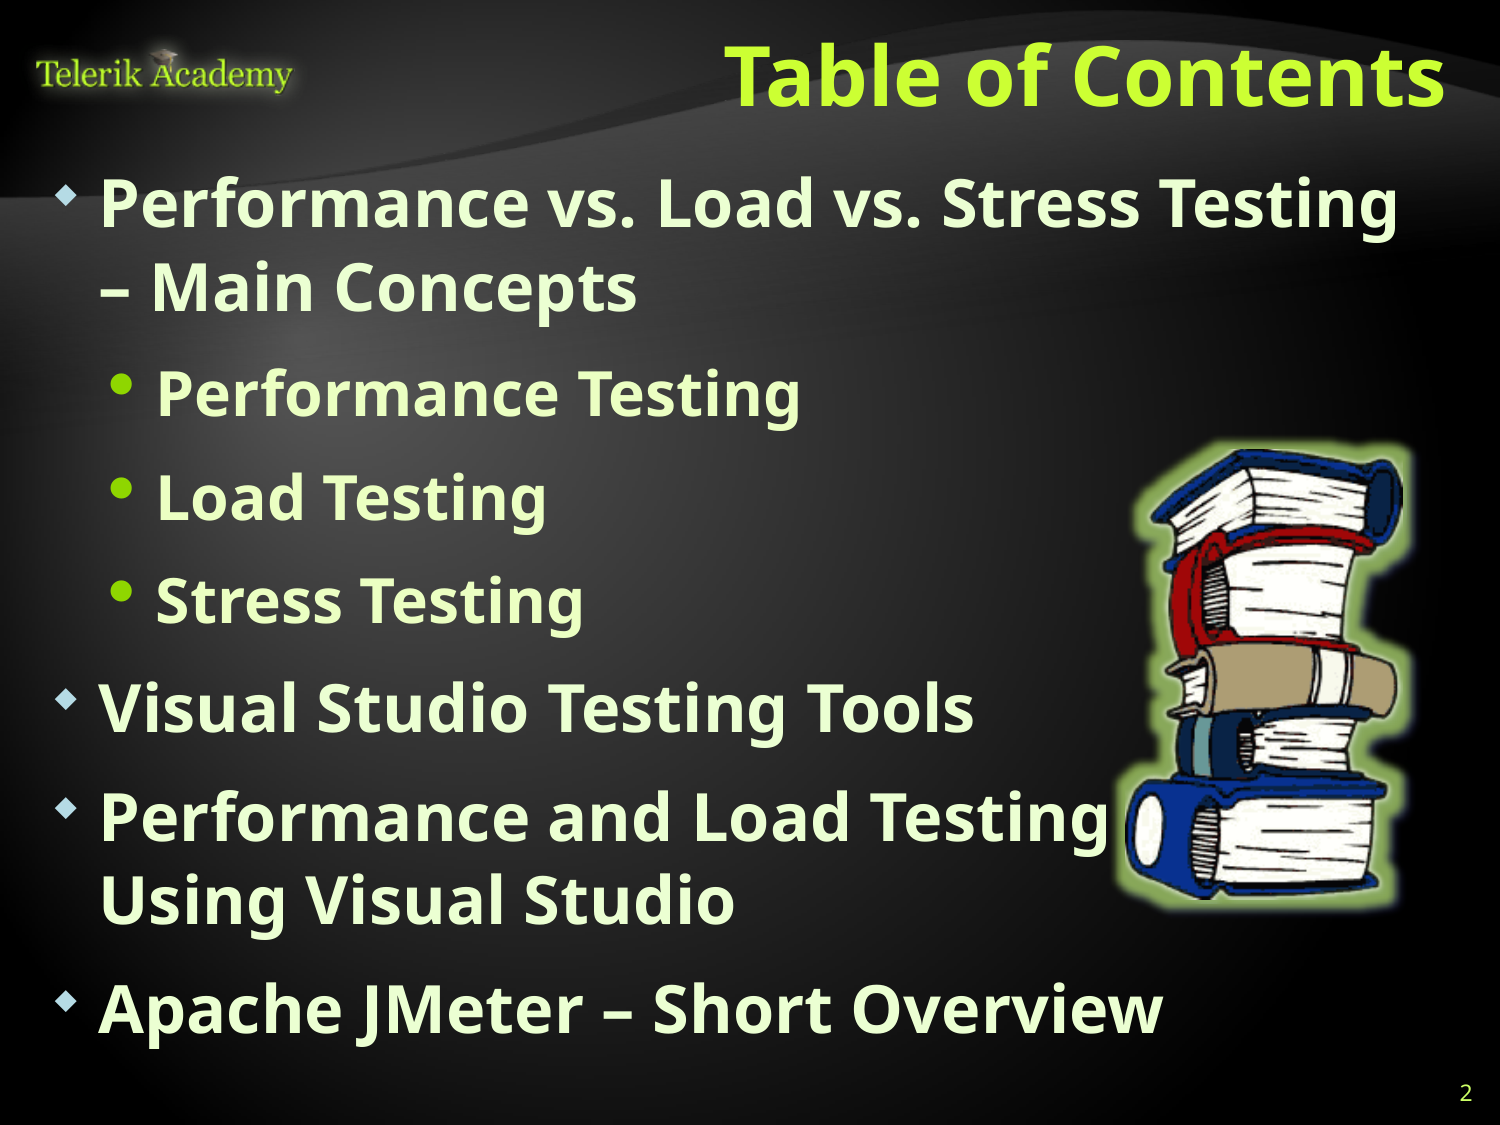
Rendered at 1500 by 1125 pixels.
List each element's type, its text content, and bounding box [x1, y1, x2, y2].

title Table of Contents [300, 12, 1463, 149]
slide_number 2 [1412, 1074, 1488, 1113]
picture [0, 0, 1500, 1125]
list Performance vs. Load vs. Stress Testing – Main Concepts Performance Testing Load Testing Stress Testing Visual Studio Testing Tools Performance and Load Testing Using Visual Studio Apache JMeter – Short Overview [37, 149, 1463, 1100]
